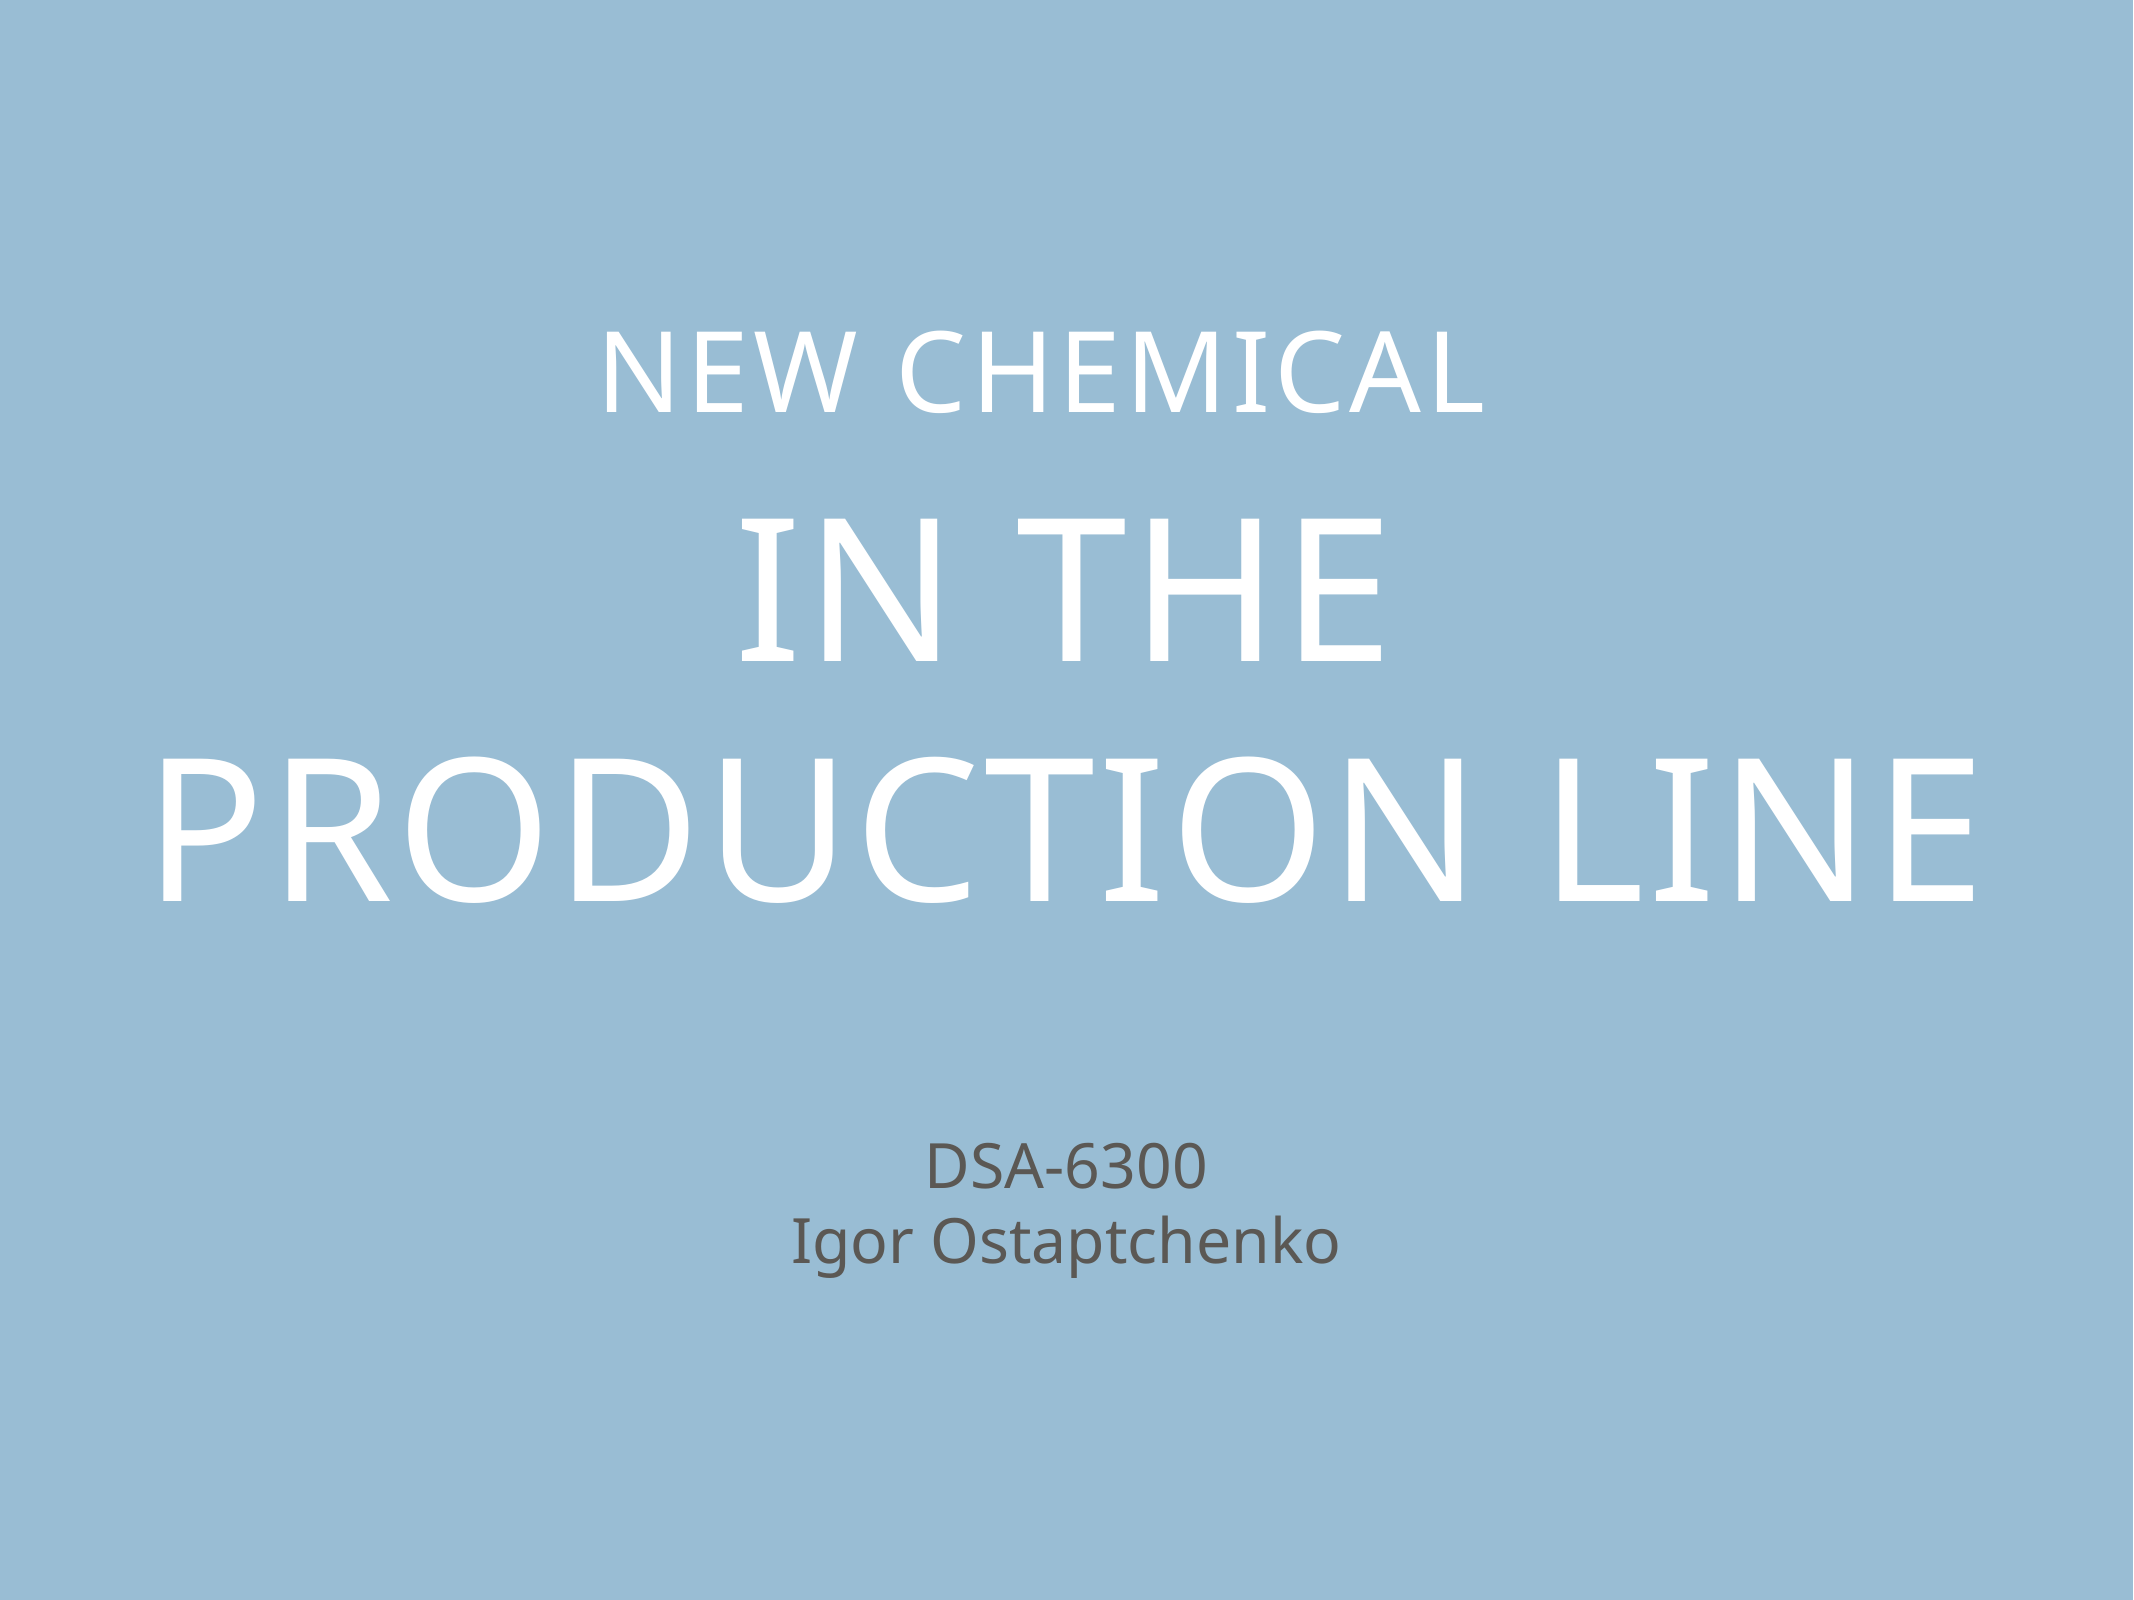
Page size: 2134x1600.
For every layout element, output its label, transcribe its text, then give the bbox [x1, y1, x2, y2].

text_box DSA-6300 Igor Ostaptchenko [300, 1117, 1834, 1285]
subtitle New chemical [84, 151, 1999, 445]
title In the production line [109, 453, 2024, 1093]
